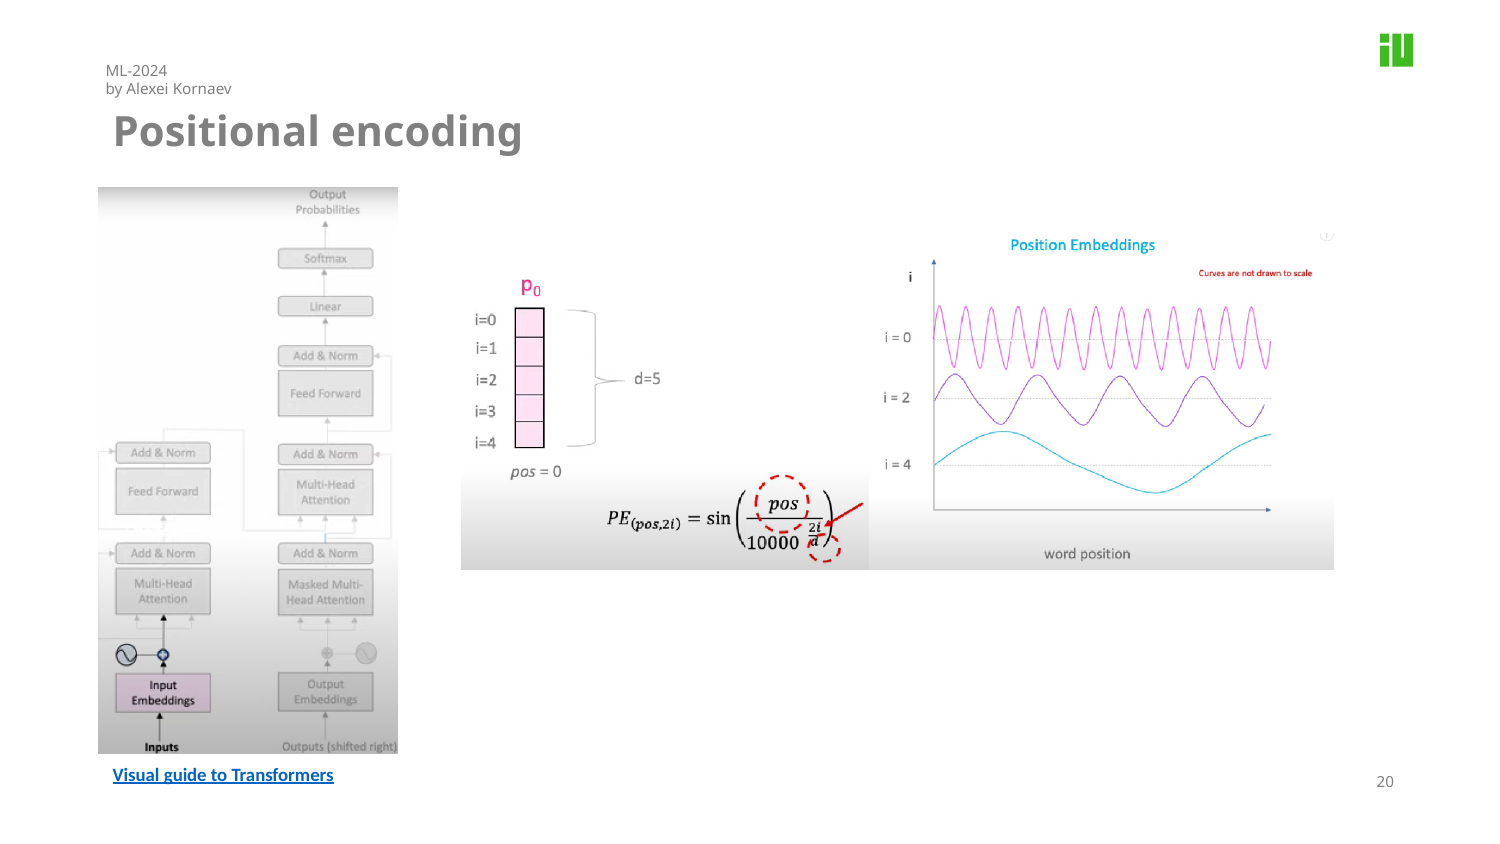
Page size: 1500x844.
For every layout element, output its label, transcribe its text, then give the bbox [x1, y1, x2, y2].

text_box [1380, 33, 1414, 67]
picture [98, 187, 398, 754]
text_box [1071, 759, 1410, 805]
text_box Positional encoding [97, 102, 1414, 204]
text_box Visual guide to Transformers [97, 754, 848, 792]
picture [461, 233, 1334, 570]
text_box ML-2024 by Alexei Kornaev [98, 57, 605, 102]
